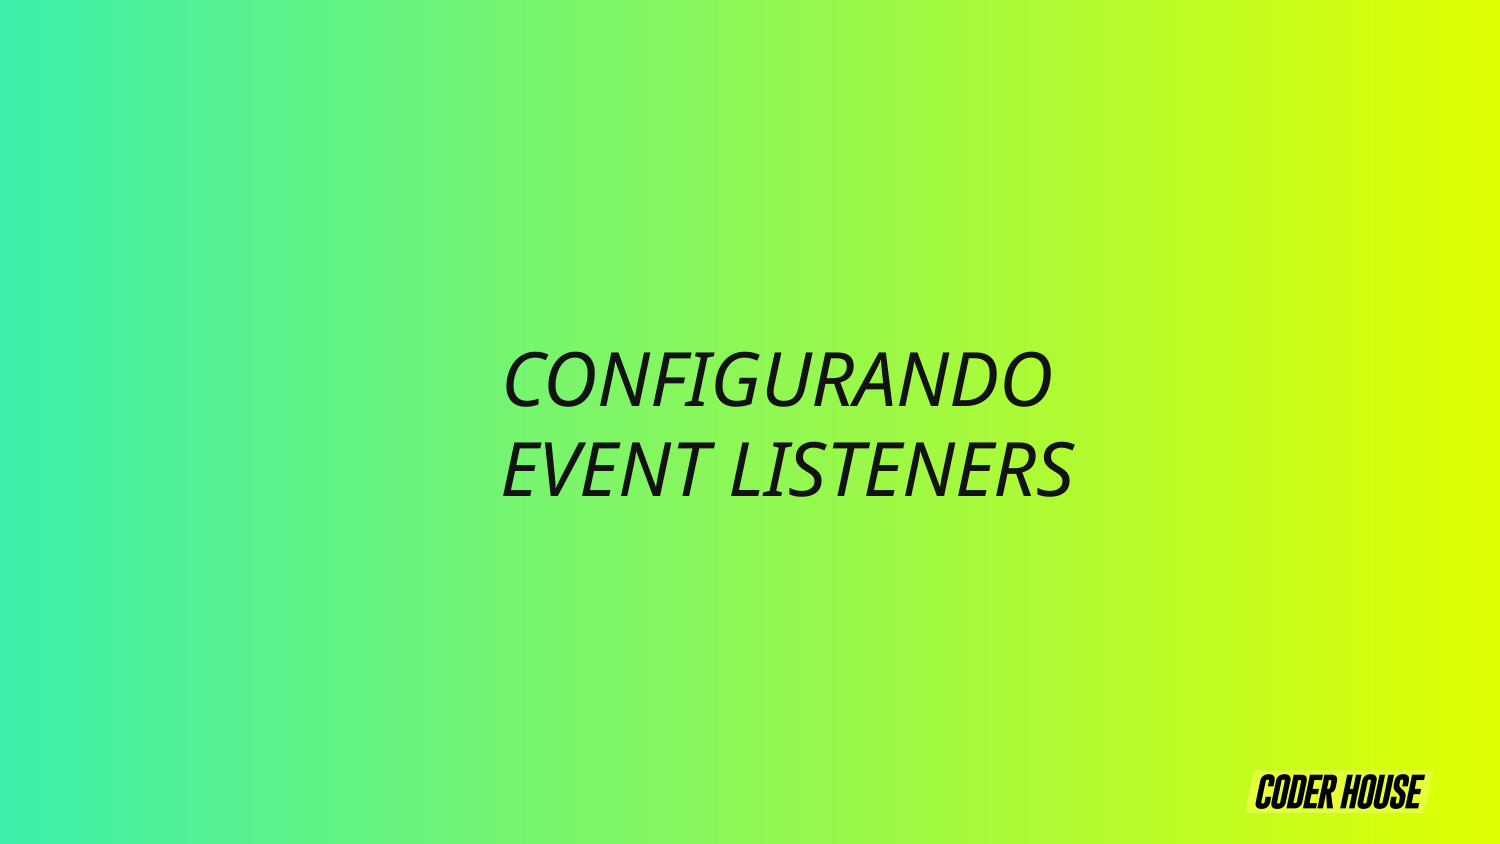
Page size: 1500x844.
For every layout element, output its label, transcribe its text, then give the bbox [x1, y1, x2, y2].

picture [1241, 764, 1437, 819]
text_box CONFIGURANDO EVENT LISTENERS [358, 340, 1142, 503]
